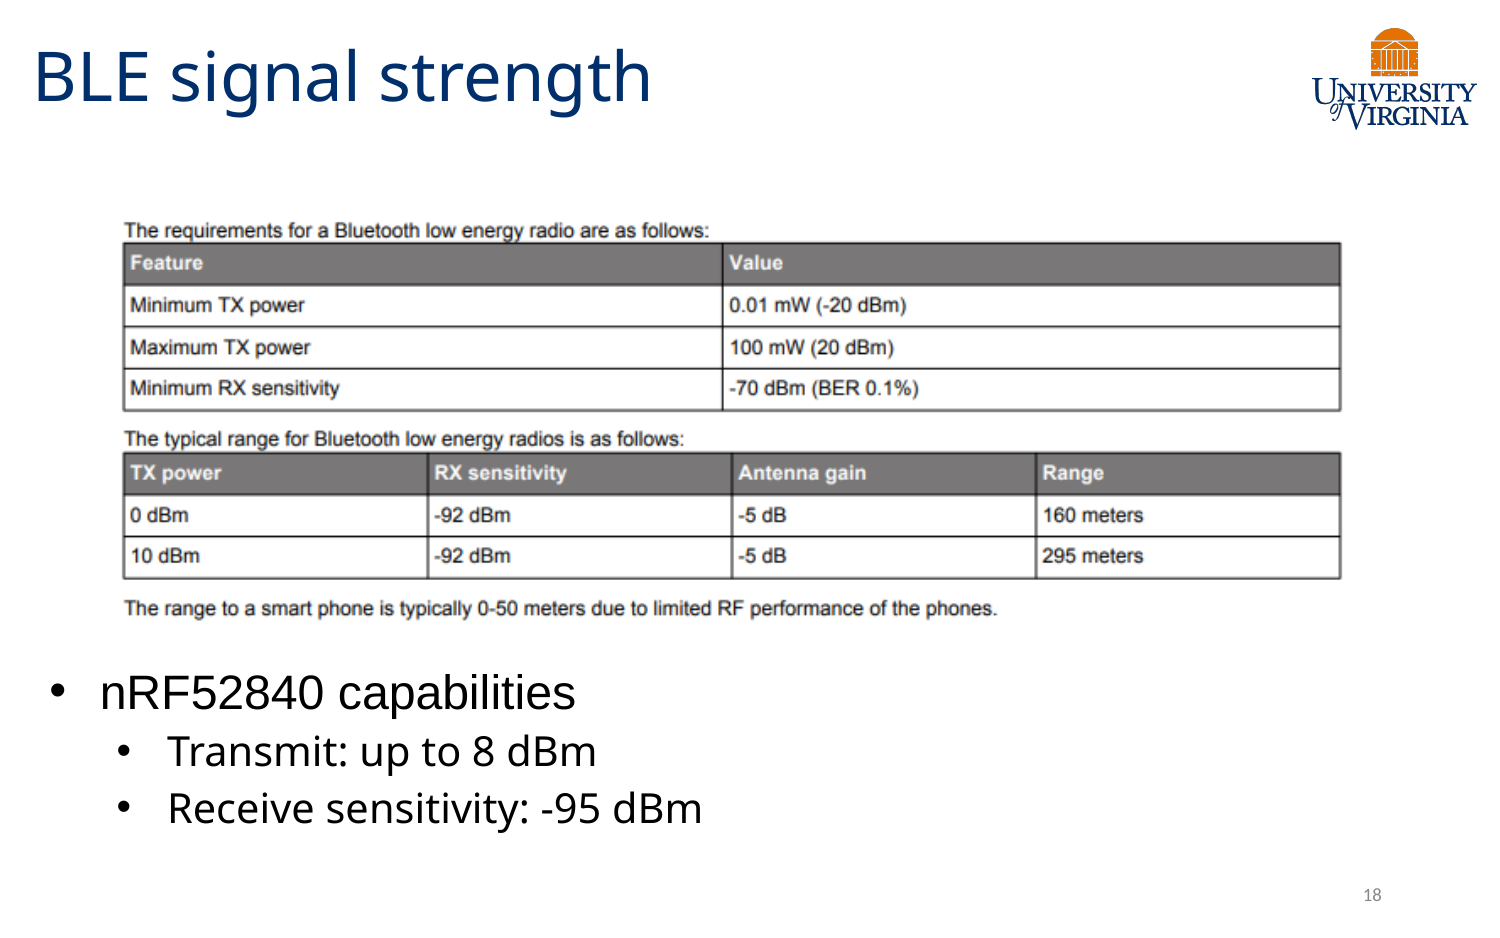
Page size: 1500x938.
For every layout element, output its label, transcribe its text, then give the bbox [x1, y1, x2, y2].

picture [108, 209, 1377, 641]
picture [1312, 28, 1477, 130]
title BLE signal strength [17, 14, 1297, 145]
list nRF52840 capabilities Transmit: up to 8 dBm Receive sensitivity: -95 dBm [17, 157, 1483, 845]
slide_number 18 [1059, 868, 1397, 919]
